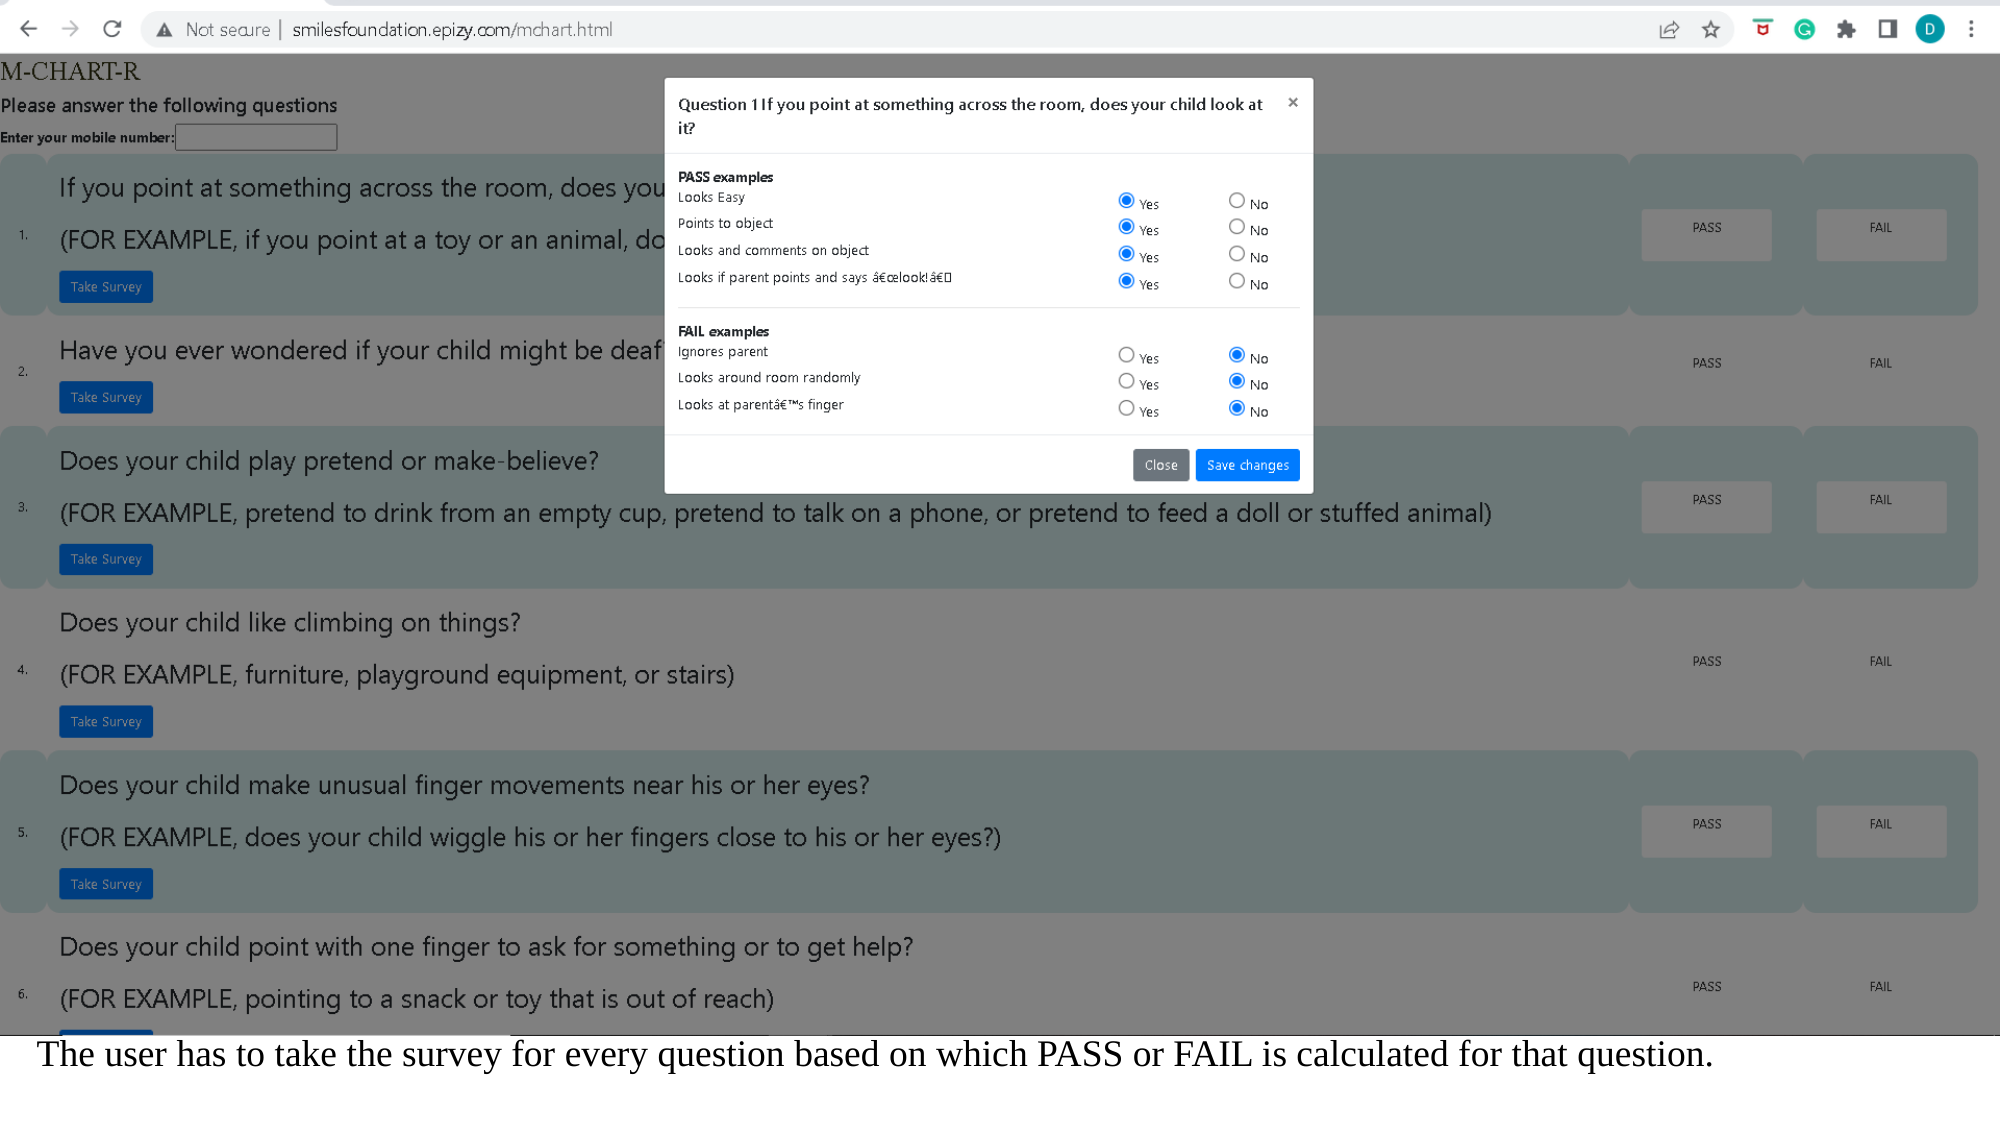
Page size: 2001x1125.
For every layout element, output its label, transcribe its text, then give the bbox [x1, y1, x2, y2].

text_box The user has to take the survey for every question based on which PASS or FAIL is calculated for that question. [21, 1036, 1961, 1082]
picture [0, 0, 2000, 1036]
